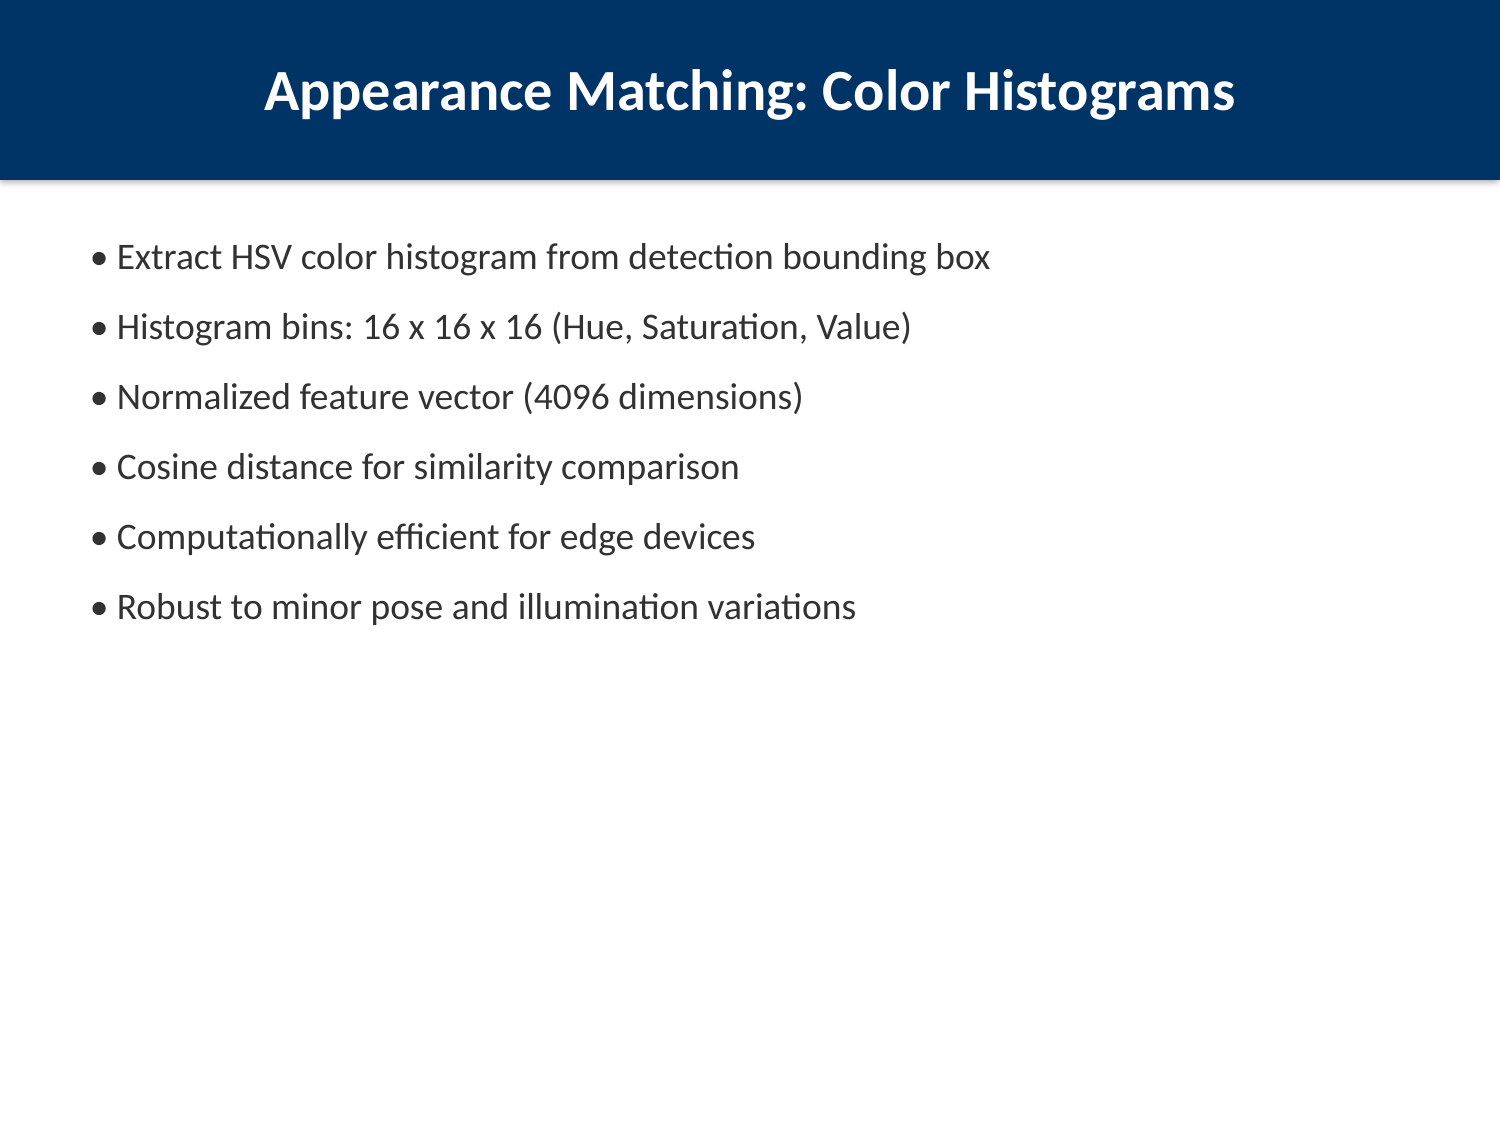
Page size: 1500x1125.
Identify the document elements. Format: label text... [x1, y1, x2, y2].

text_box • Extract HSV color histogram from detection bounding box • Histogram bins: 16 x 16 x 16 (Hue, Saturation, Value) • Normalized feature vector (4096 dimensions) • Cosine distance for similarity comparison • Computationally efficient for edge devices • Robust to minor pose and illumination variations [74, 224, 1425, 635]
text_box [0, 0, 1500, 181]
text_box Appearance Matching: Color Histograms [249, 45, 1251, 130]
